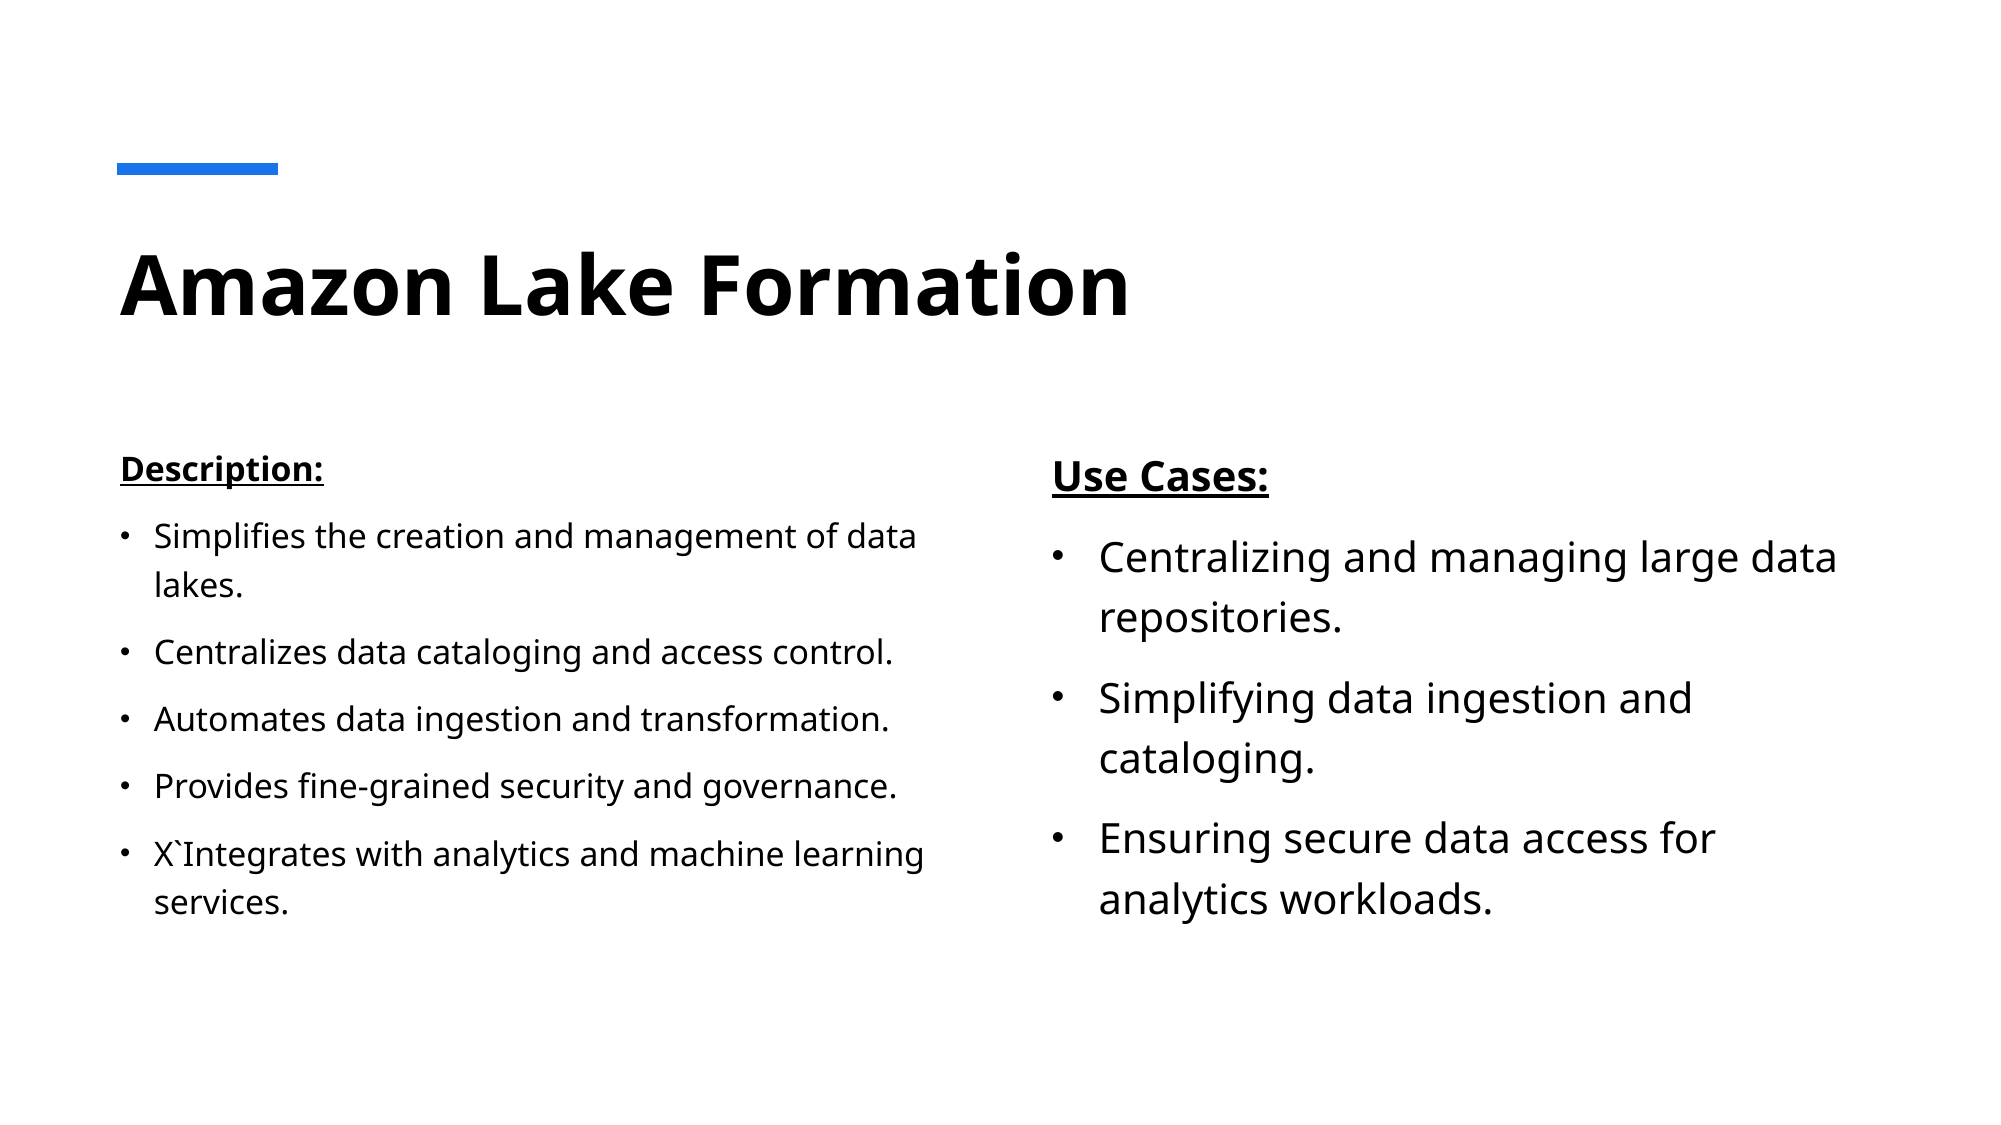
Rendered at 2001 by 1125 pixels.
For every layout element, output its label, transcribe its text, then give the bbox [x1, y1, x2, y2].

title Amazon Lake Formation [105, 224, 1892, 405]
list Description: Simplifies the creation and management of data lakes. Centralizes data cataloging and access control. Automates data ingestion and transformation. Provides fine-grained security and governance. X`Integrates with analytics and machine learning services. [105, 431, 960, 1017]
list Use Cases: Centralizing and managing large data repositories. Simplifying data ingestion and cataloging. Ensuring secure data access for analytics workloads. [1036, 431, 1892, 1017]
